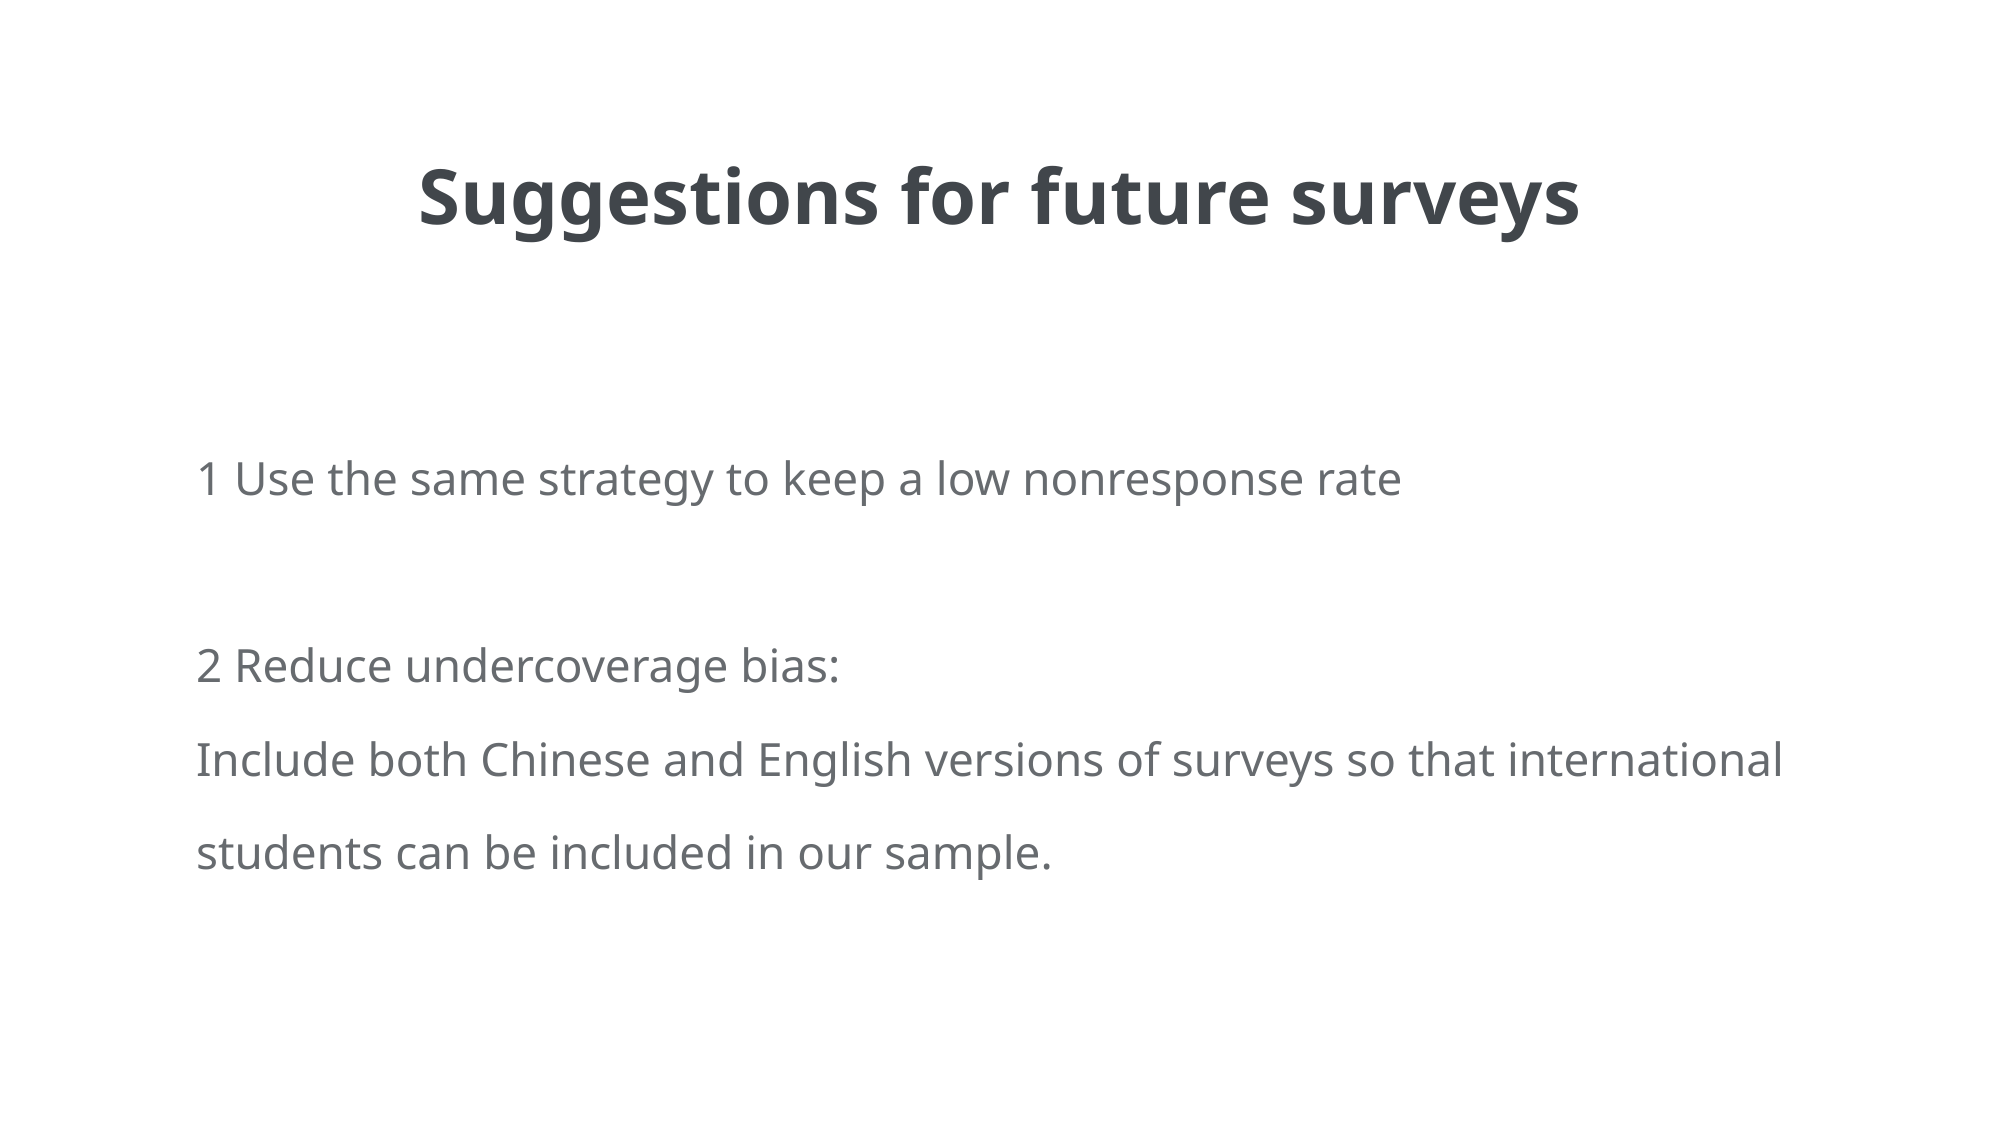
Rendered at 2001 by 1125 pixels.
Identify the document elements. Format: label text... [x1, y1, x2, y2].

text_box 1 Use the same strategy to keep a low nonresponse rate 2 Reduce undercoverage bias: Include both Chinese and English versions of surveys so that international students can be included in our sample. [181, 404, 1848, 886]
text_box Suggestions for future surveys [166, 104, 1834, 248]
